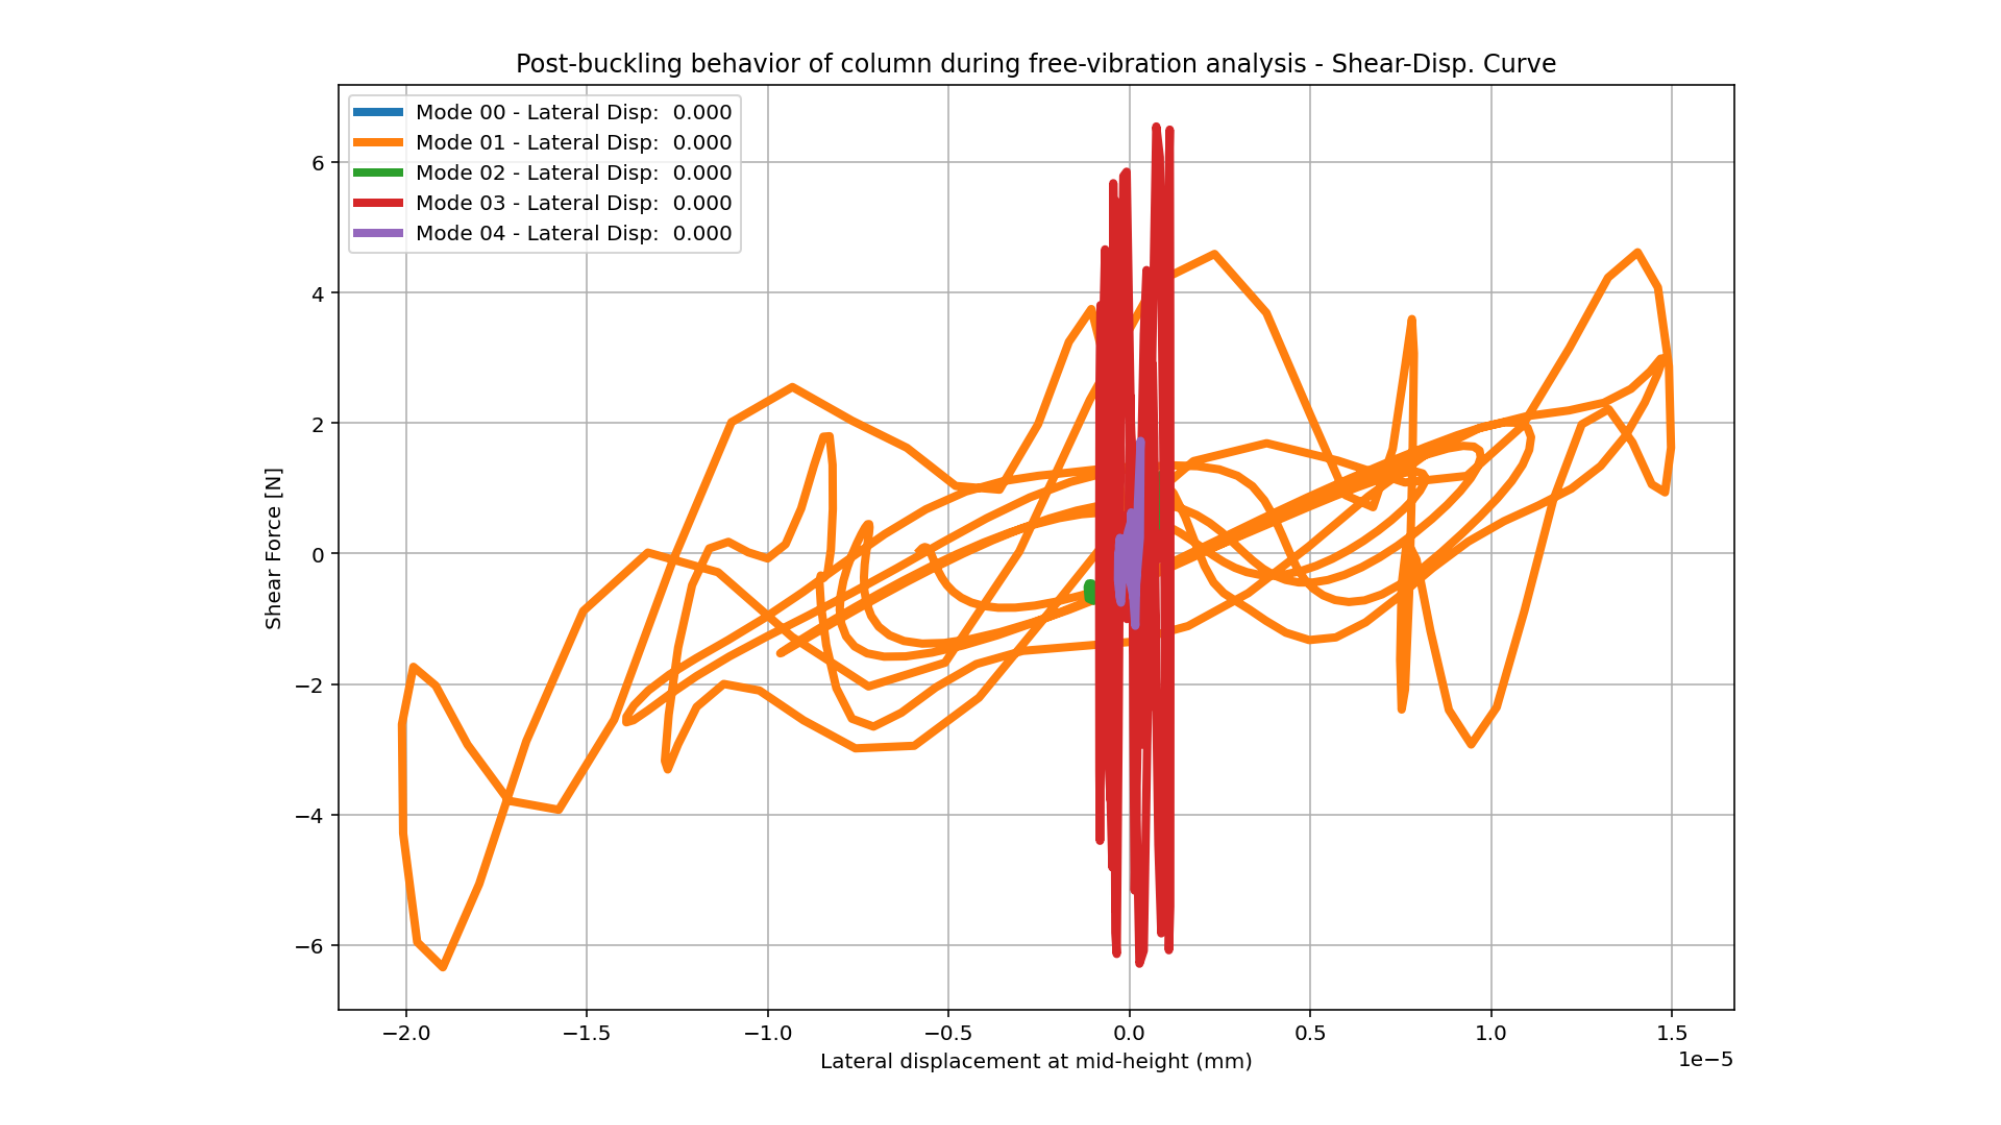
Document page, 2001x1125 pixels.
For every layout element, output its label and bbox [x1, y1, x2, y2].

picture [250, 37, 1750, 1087]
